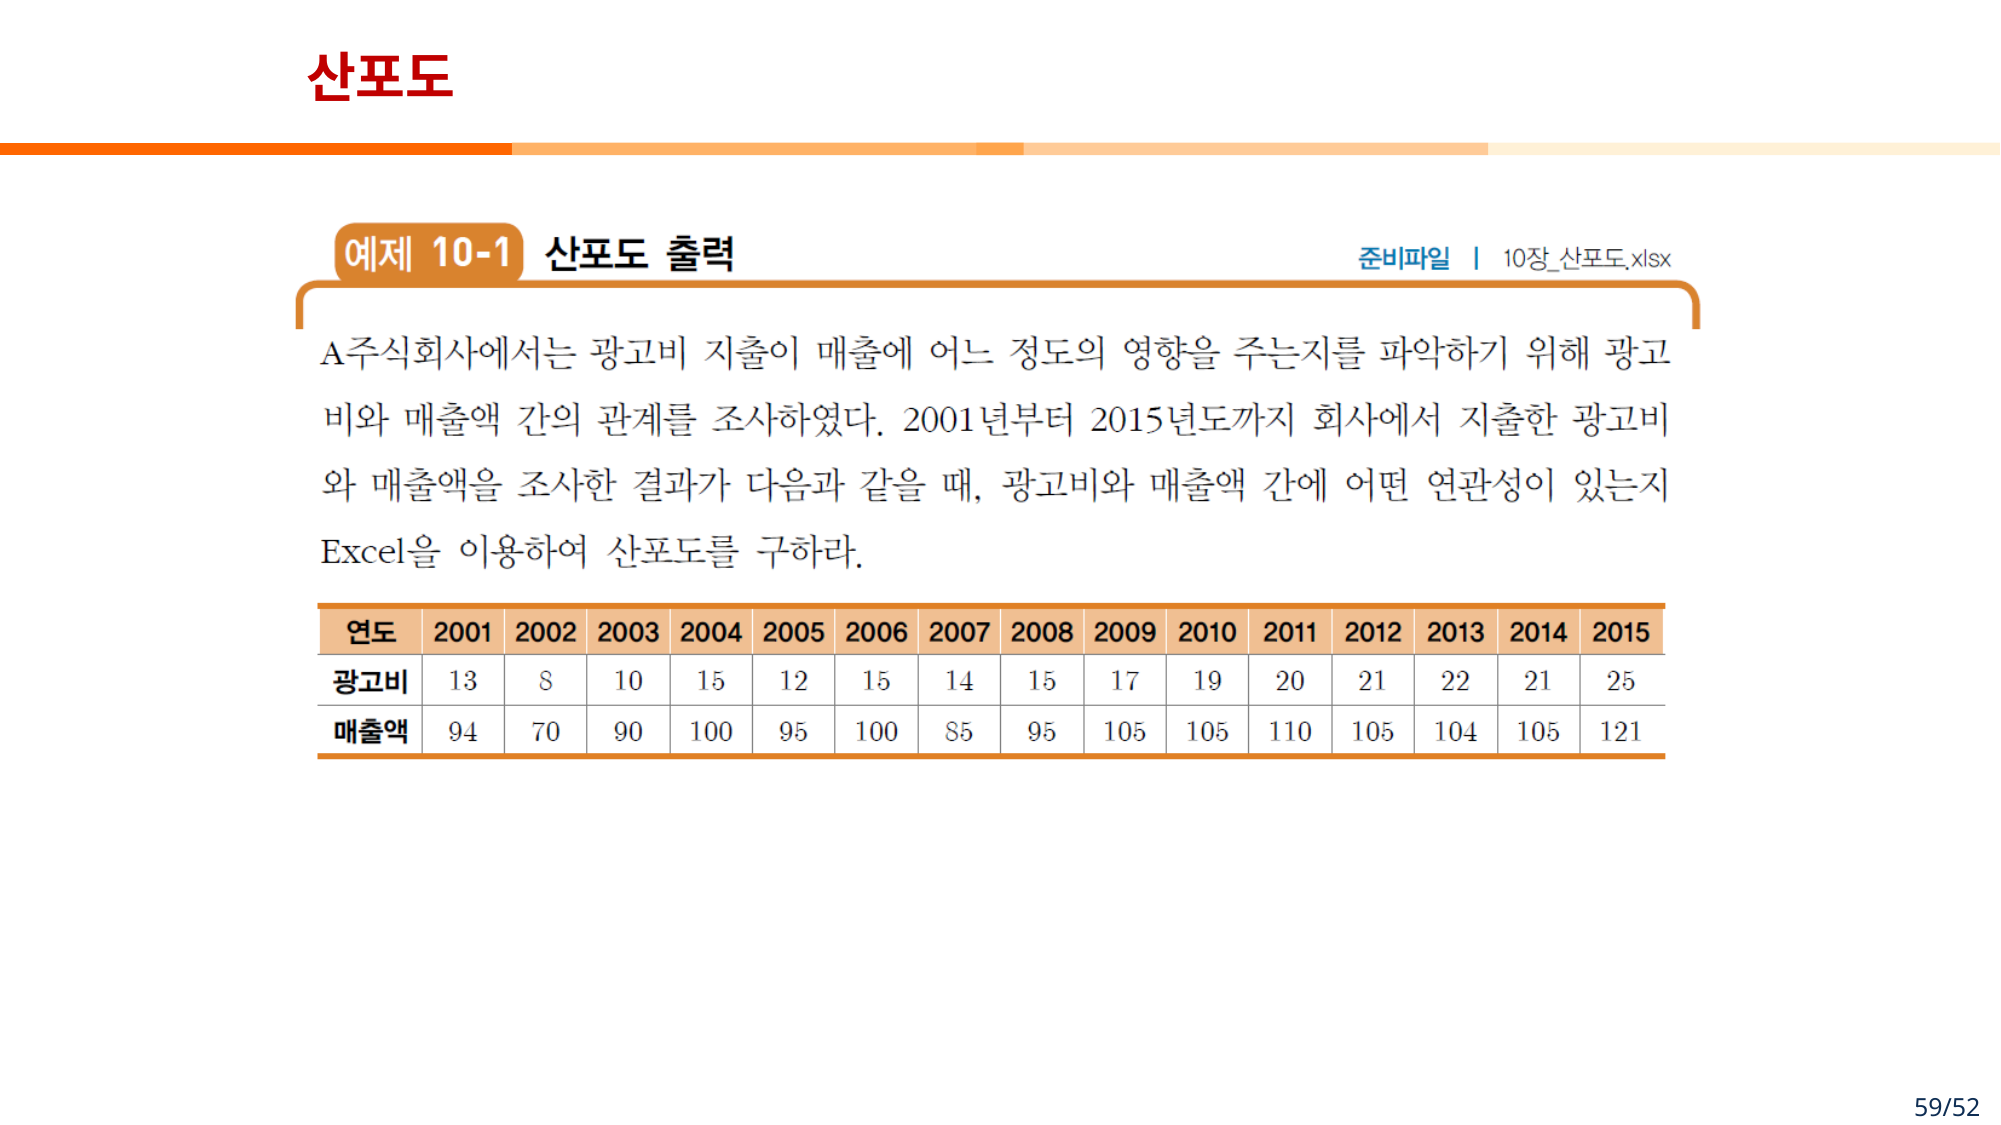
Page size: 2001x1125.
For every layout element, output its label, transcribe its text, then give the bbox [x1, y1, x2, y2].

title 산포도 [291, 31, 1532, 122]
picture [291, 219, 1710, 769]
